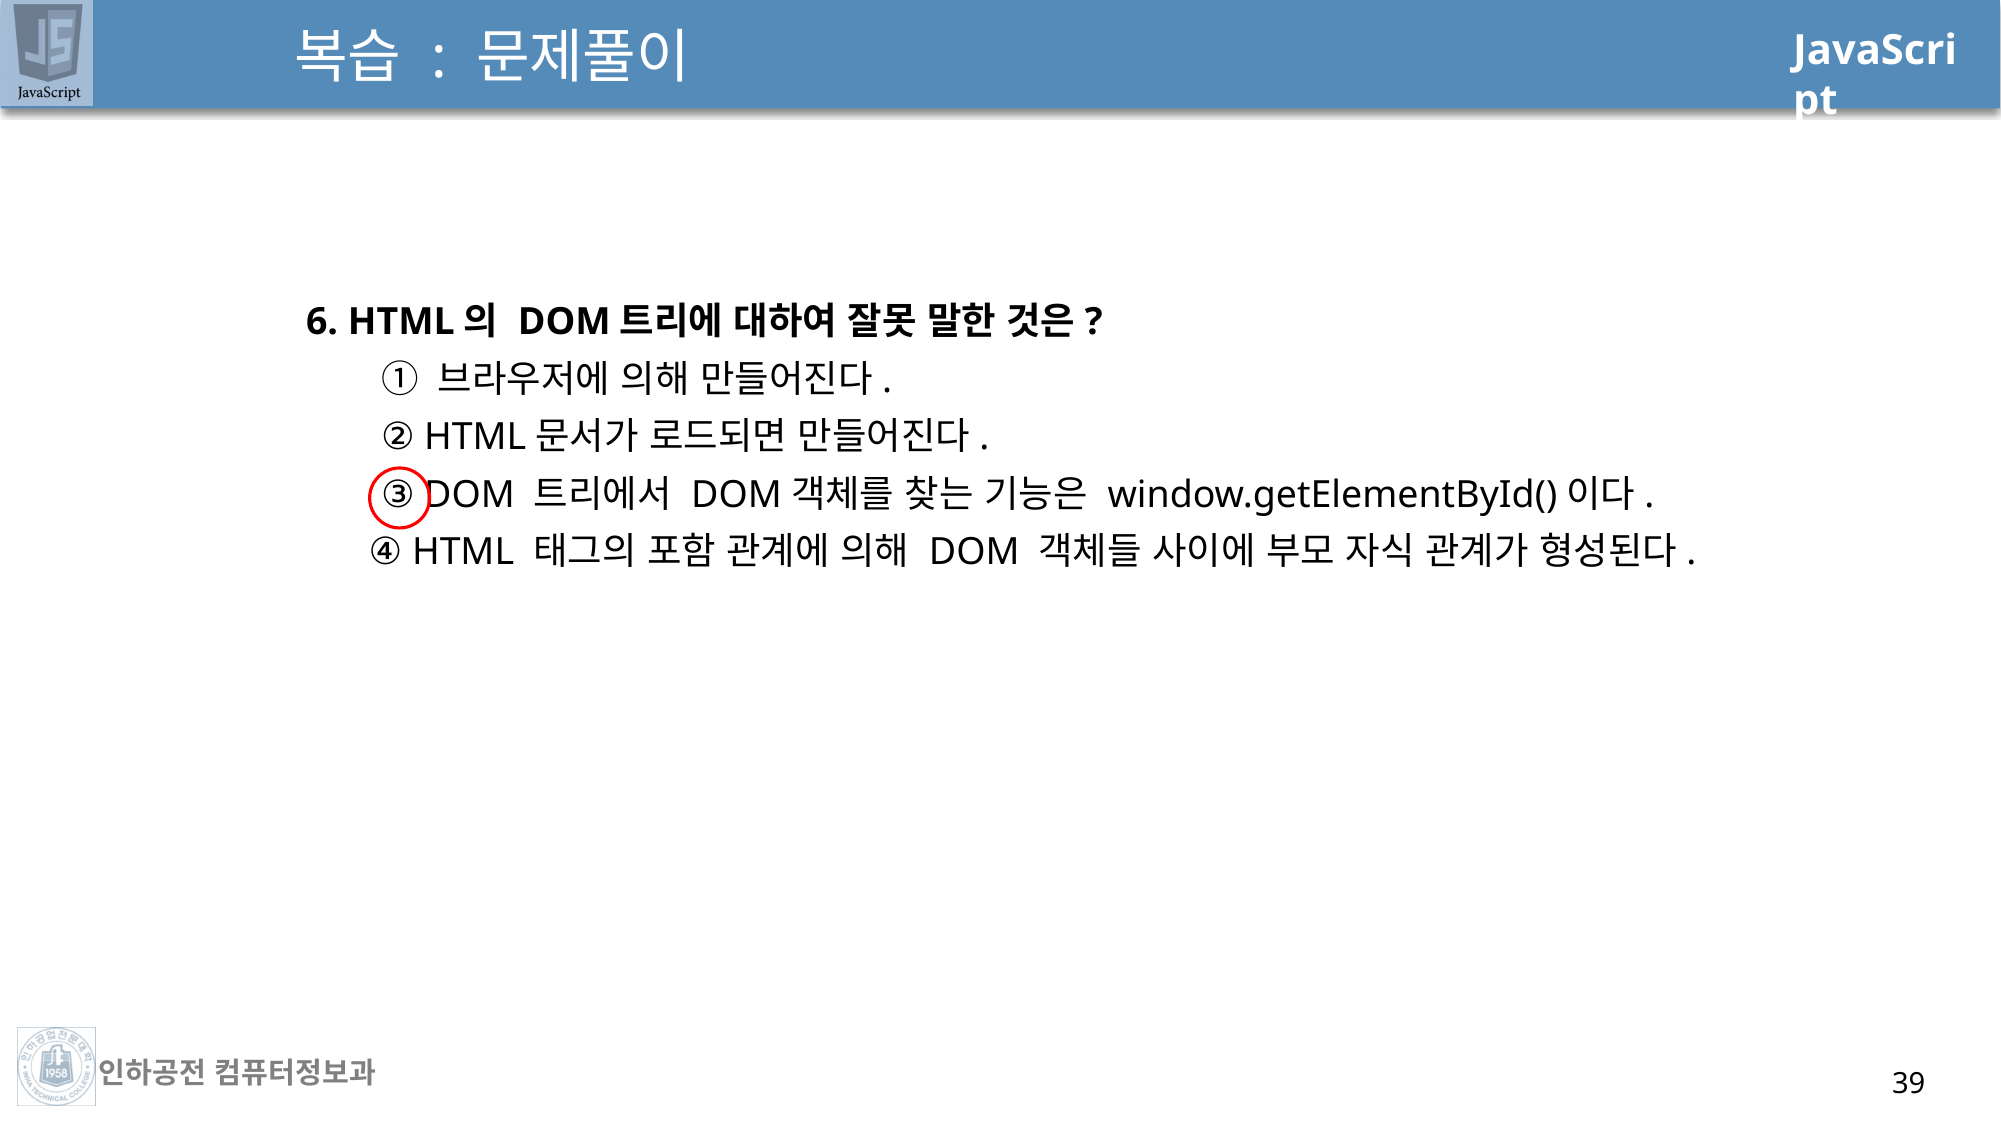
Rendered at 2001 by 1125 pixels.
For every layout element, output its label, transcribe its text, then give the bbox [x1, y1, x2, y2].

title 복습 : 문제풀이 [279, 7, 1390, 102]
text_box 6. HTML의 DOM트리에 대하여 잘못 말한 것은? ① 브라우저에 의해 만들어진다. ② HTML문서가 로드되면 만들어진다. ③ DOM 트리에서 DOM객체를 찾는 기능은 window.getElementById()이다. ④ HTML 태그의 포함 관계에 의해 DOM 객체들 사이에 부모 자식 관계가 형성된다. [291, 267, 1745, 580]
text_box [368, 466, 432, 530]
